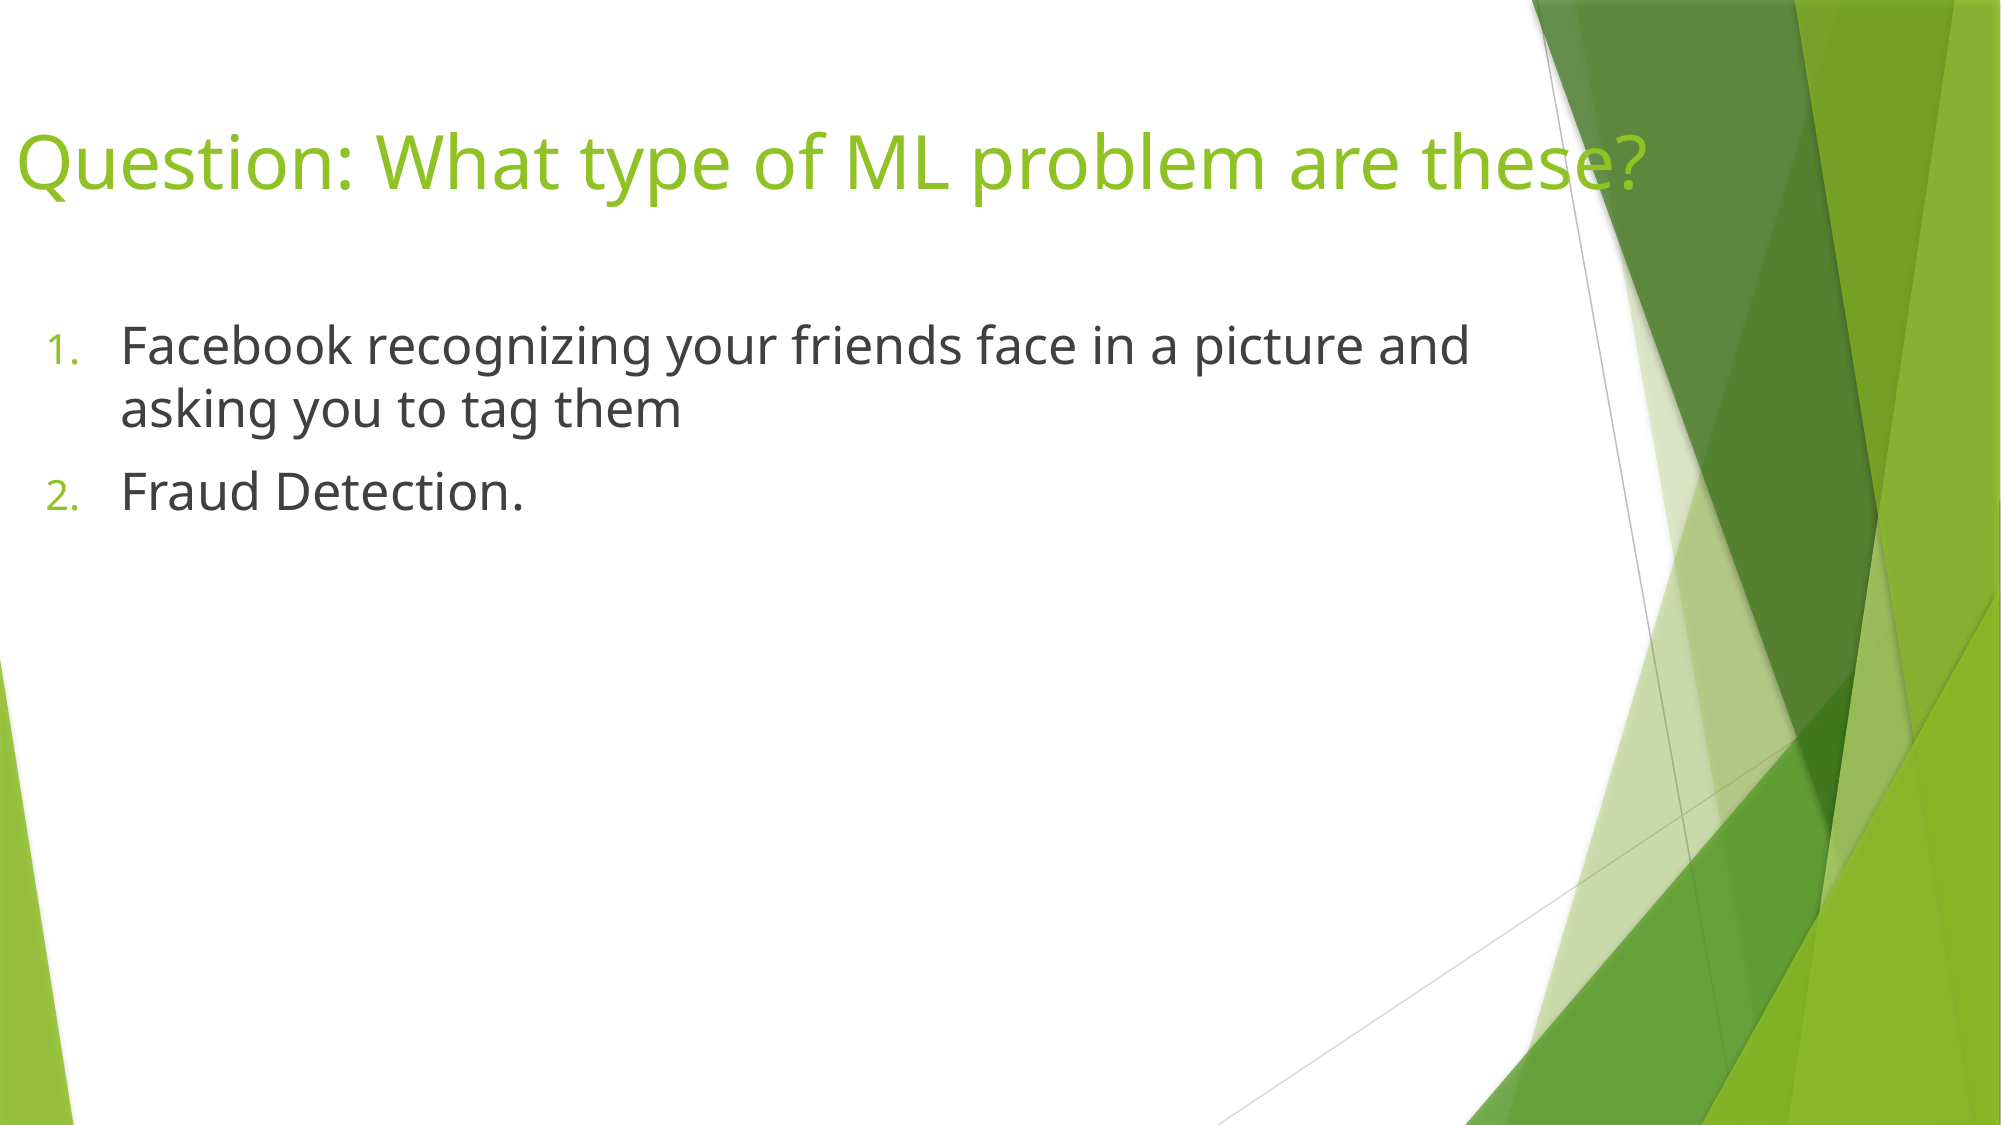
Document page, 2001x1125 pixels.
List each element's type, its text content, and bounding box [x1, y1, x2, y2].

list Facebook recognizing your friends face in a picture and asking you to tag them Fraud Detection. [30, 305, 1601, 487]
title Question: What type of ML problem are these? [0, 107, 1674, 325]
